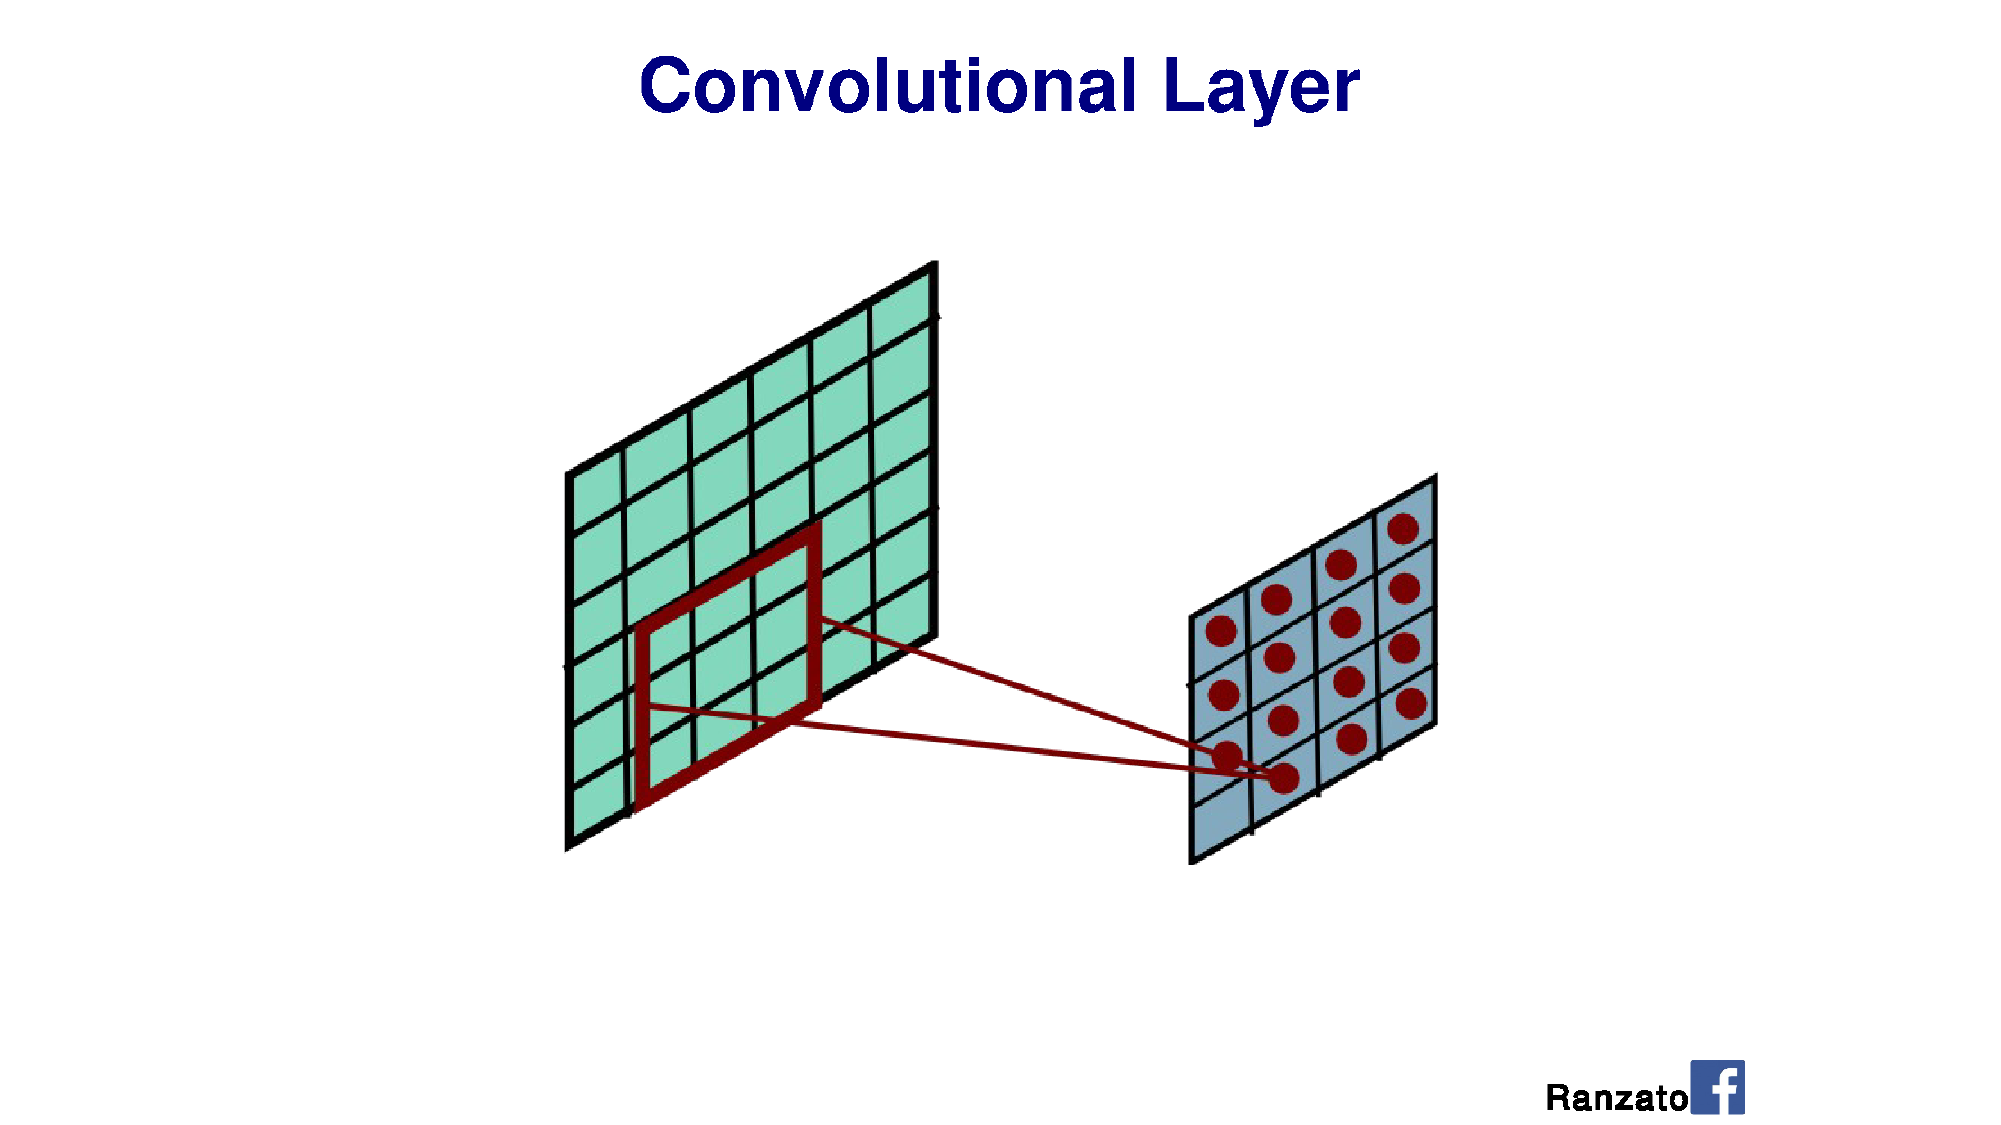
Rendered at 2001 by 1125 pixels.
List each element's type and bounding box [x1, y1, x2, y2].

picture [251, 1, 1749, 1125]
